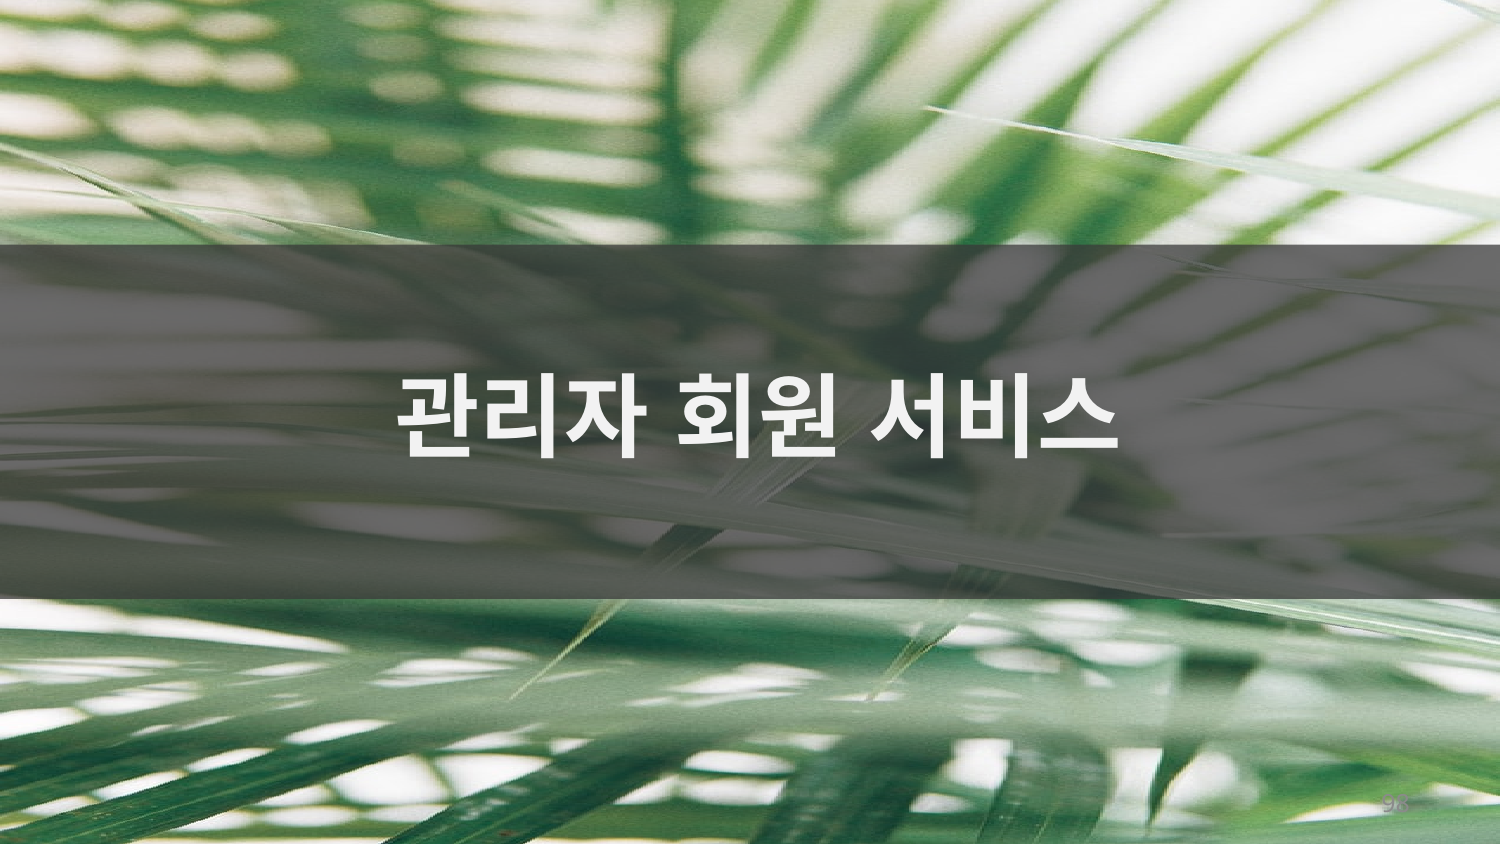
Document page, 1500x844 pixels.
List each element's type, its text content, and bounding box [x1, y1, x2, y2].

slide_number 98 [1074, 782, 1425, 827]
picture [0, 0, 1500, 243]
picture [0, 601, 1500, 844]
text_box 관리자 회원 서비스 [380, 350, 1138, 476]
text_box [0, 243, 1500, 601]
